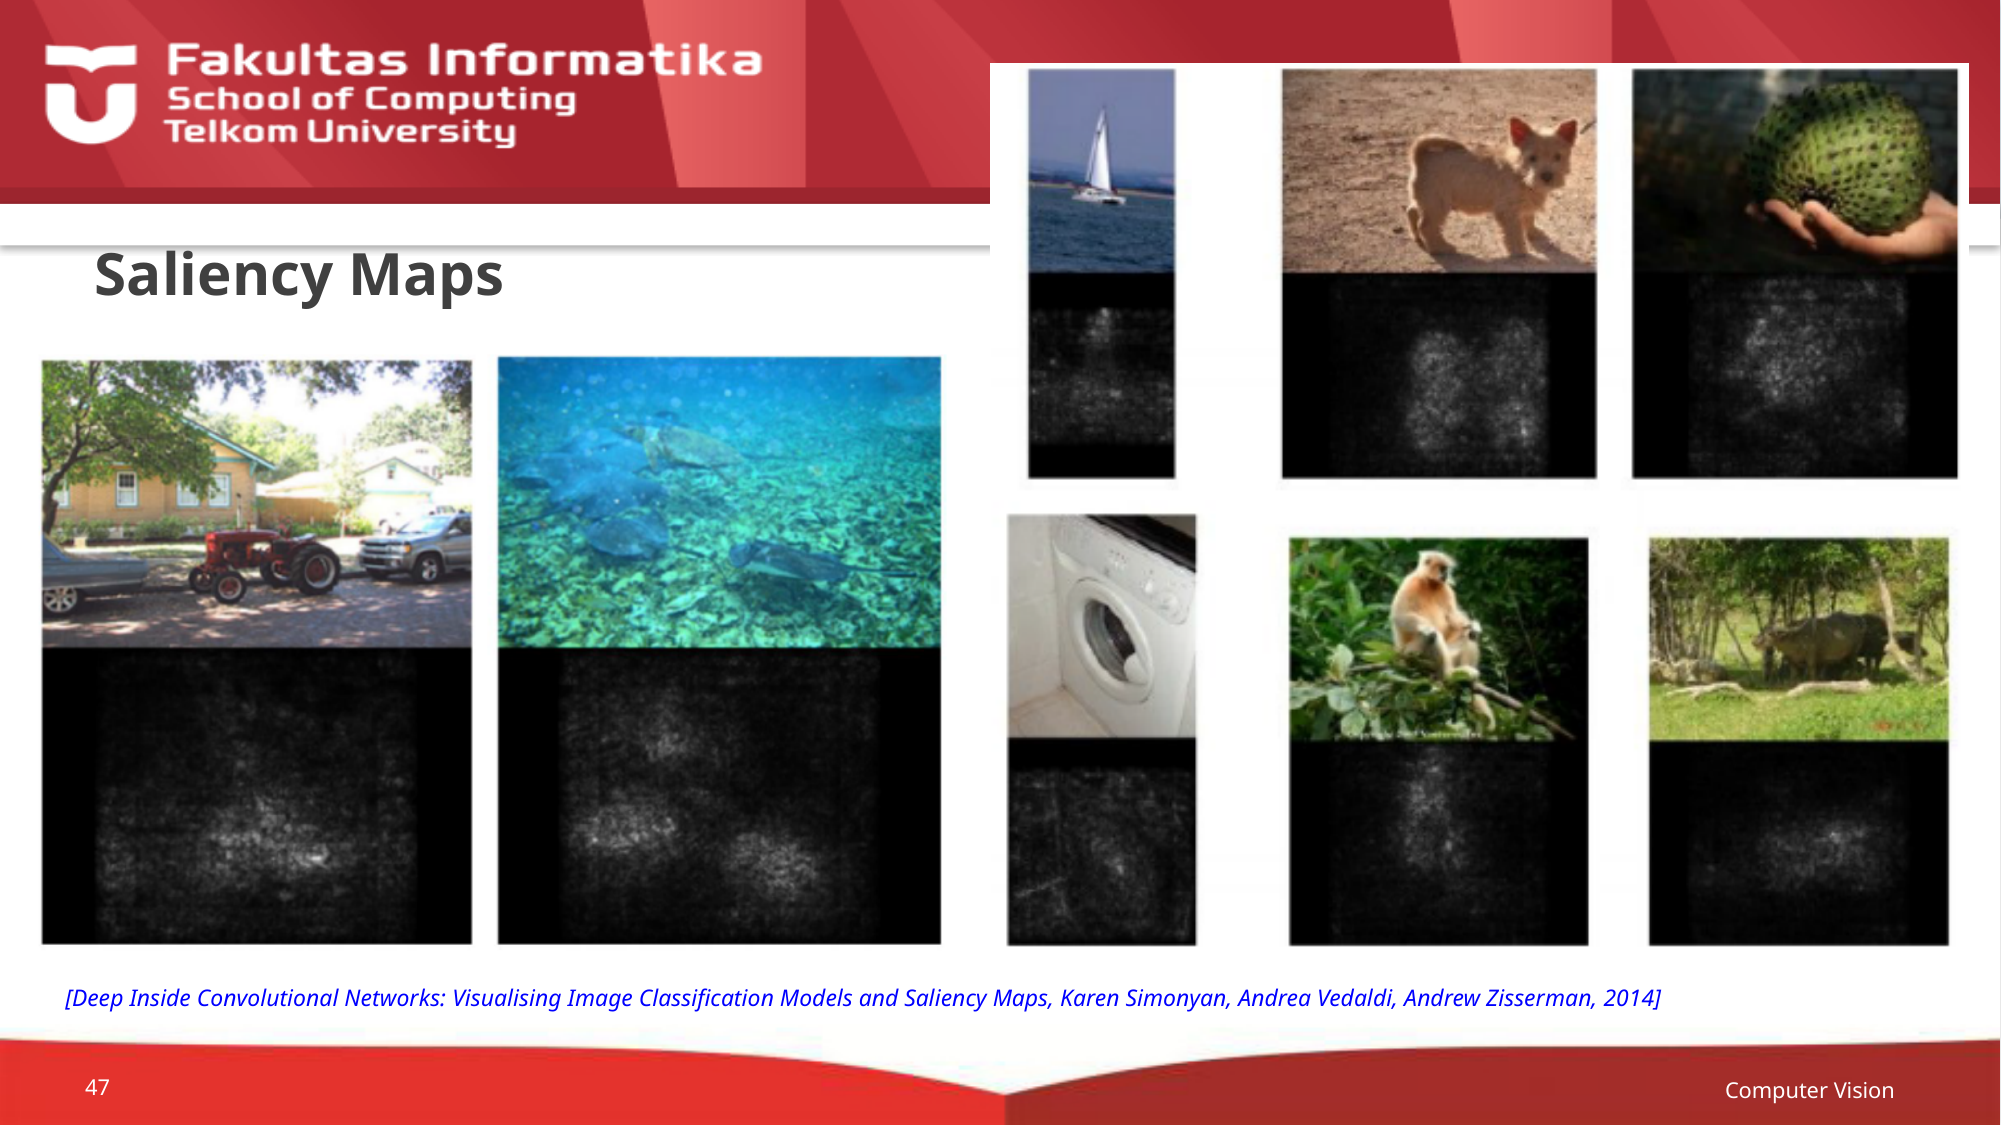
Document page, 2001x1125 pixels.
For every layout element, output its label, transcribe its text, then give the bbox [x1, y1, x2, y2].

list Computer Vision [1185, 1058, 1911, 1119]
picture [31, 348, 948, 966]
text_box [Deep Inside Convolutional Networks: Visualising Image Classification Models and Saliency Maps, Karen Simonyan, Andrea Vedaldi, Andrew Zisserman, 2014] [50, 976, 1952, 1019]
title Saliency Maps [79, 219, 985, 325]
slide_number 47 [85, 1058, 164, 1119]
picture [0, 0, 2001, 1125]
